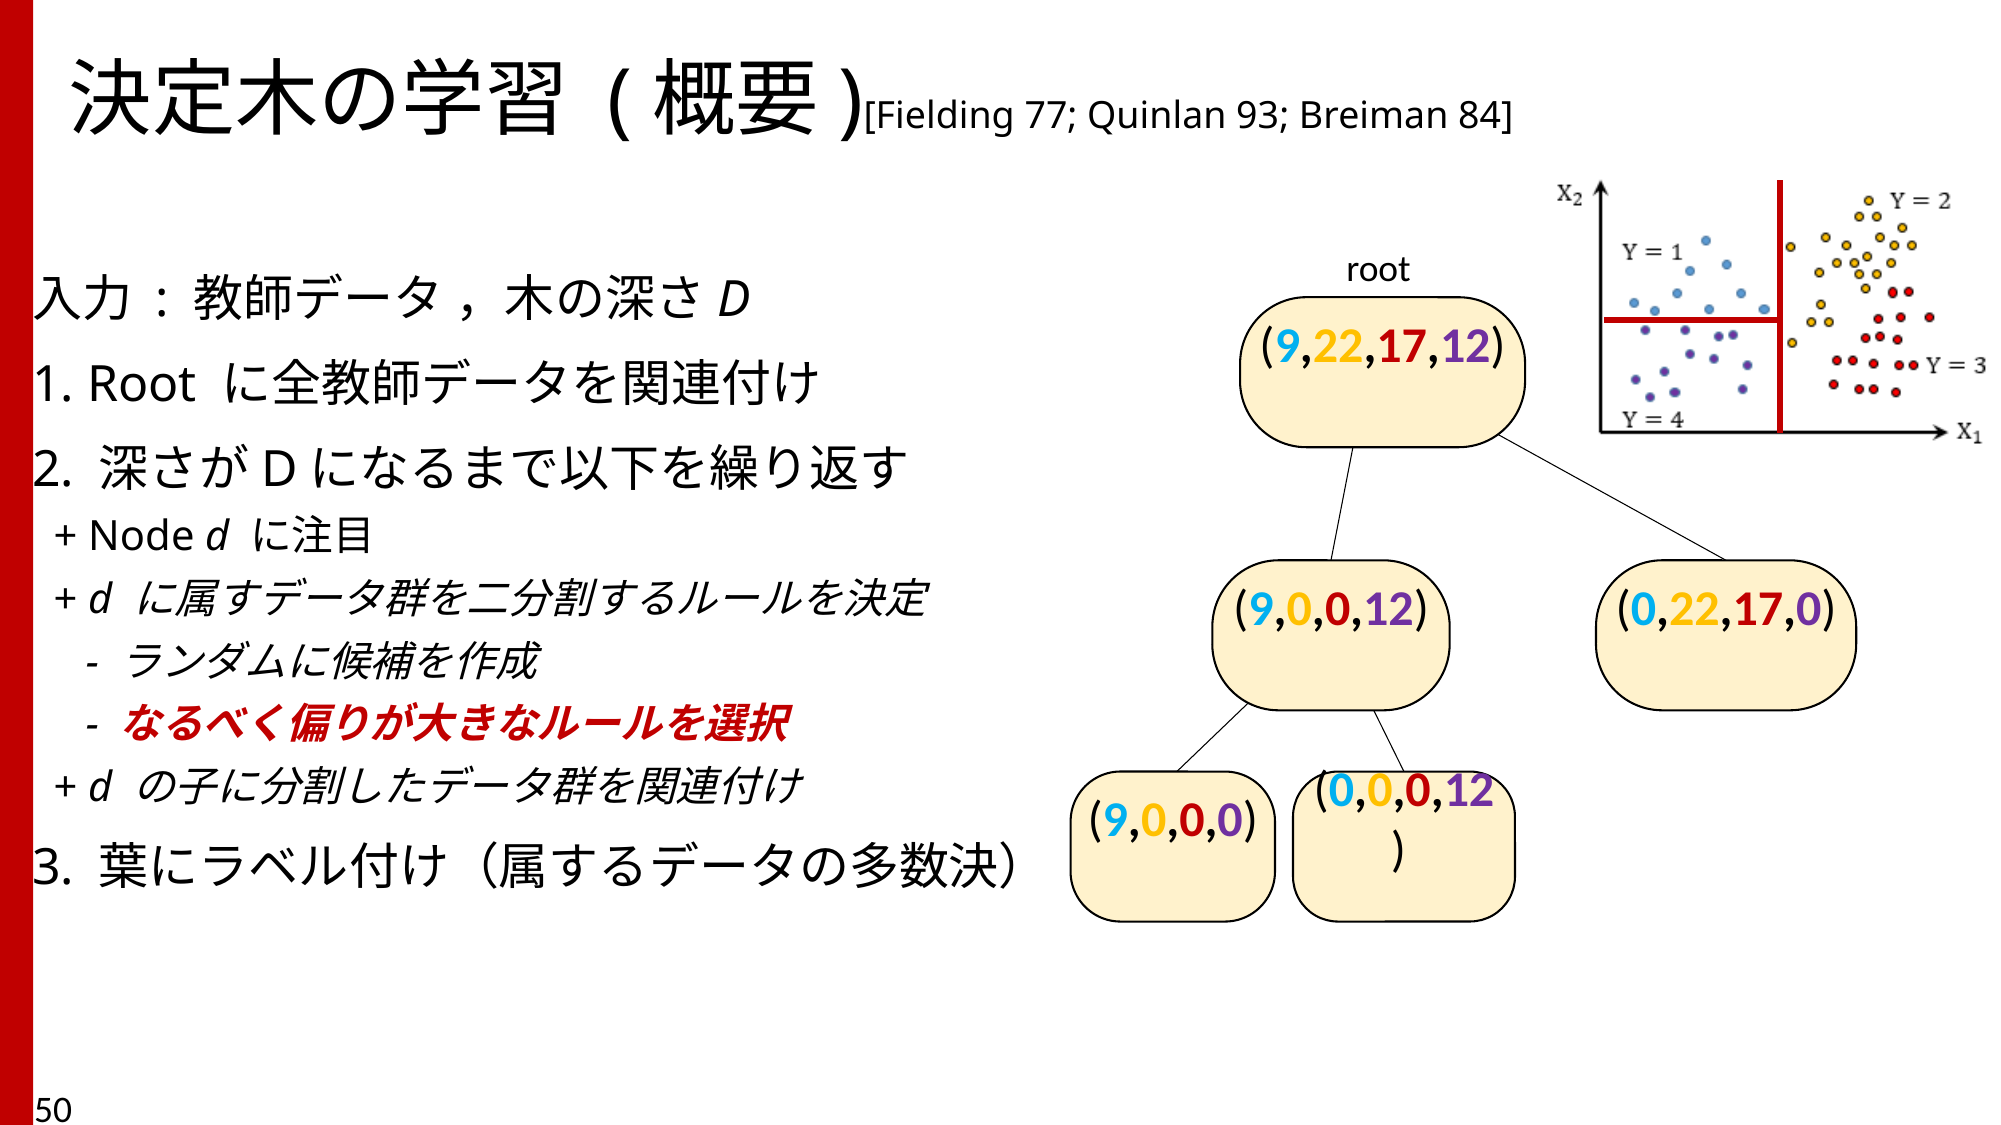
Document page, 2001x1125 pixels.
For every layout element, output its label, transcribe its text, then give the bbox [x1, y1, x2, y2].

picture [1552, 161, 2000, 455]
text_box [1336, 635, 1404, 772]
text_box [1331, 372, 1368, 561]
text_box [1385, 372, 1727, 561]
text_box root [1331, 236, 1426, 296]
slide_number 50 [19, 1077, 470, 1125]
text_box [1159, 635, 1319, 788]
title 決定木の学習 (概要)[Fielding 77; Quinlan 93; Breiman 84] [54, 42, 1872, 162]
